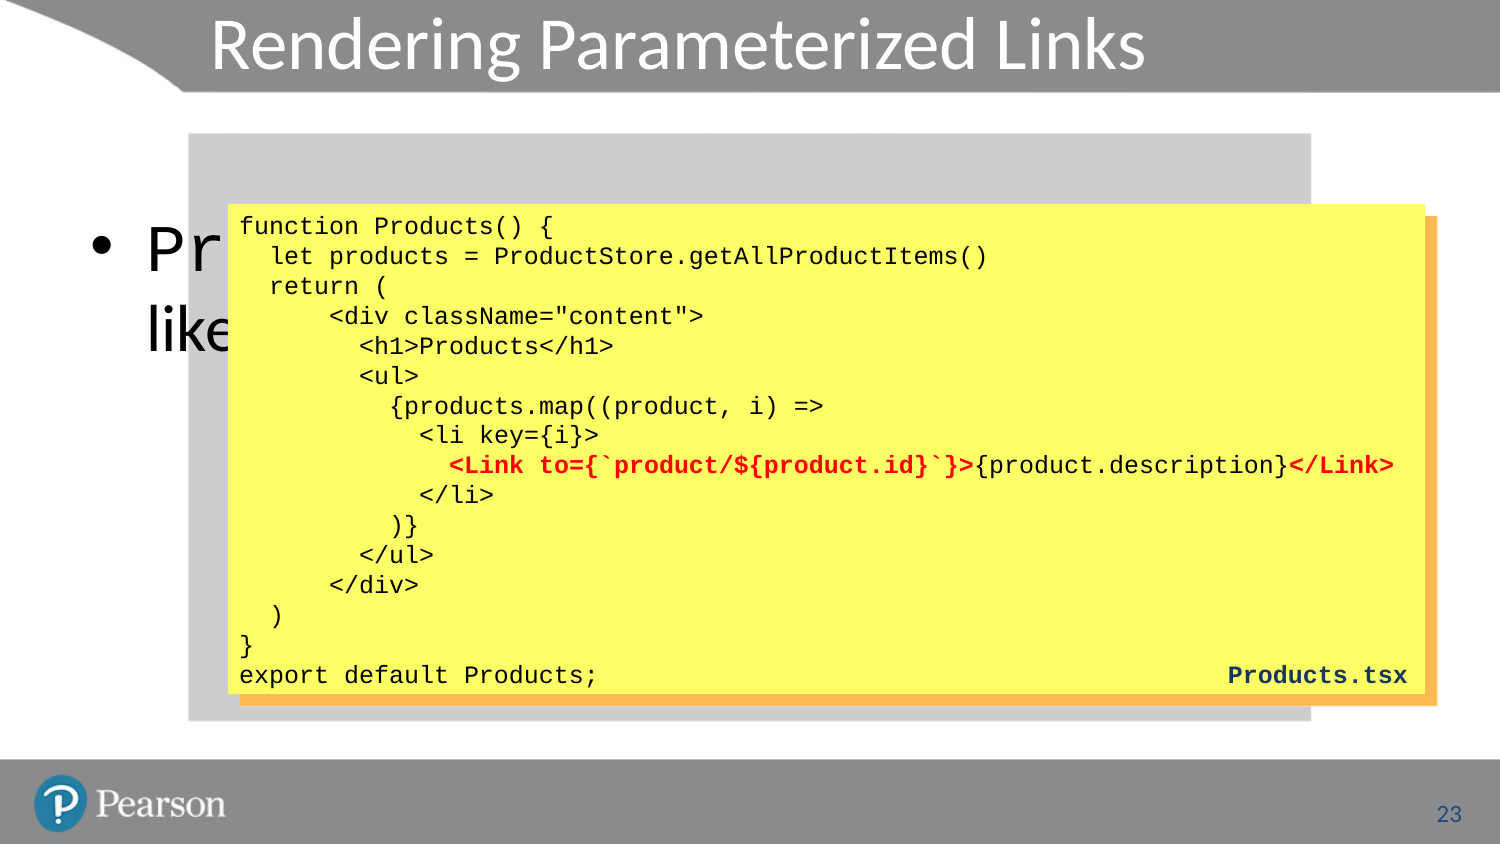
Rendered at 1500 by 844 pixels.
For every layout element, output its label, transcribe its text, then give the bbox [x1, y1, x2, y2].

title Rendering Parameterized Links [186, 0, 1425, 79]
text_box Products.tsx [1212, 650, 1423, 696]
text_box function Products() { let products = ProductStore.getAllProductItems() return ( <div className="content"> <h1>Products</h1> <ul> {products.map((product, i) => <li key={i}> <Link to={`product/${product.id}`}>{product.description}</Link> </li> )} </ul> </div> ) } export default Products; [227, 203, 1425, 695]
text_box 23 [1406, 759, 1493, 835]
list Products.tsx renders parameterized links like so: [75, 196, 1425, 754]
picture [0, 0, 1500, 844]
